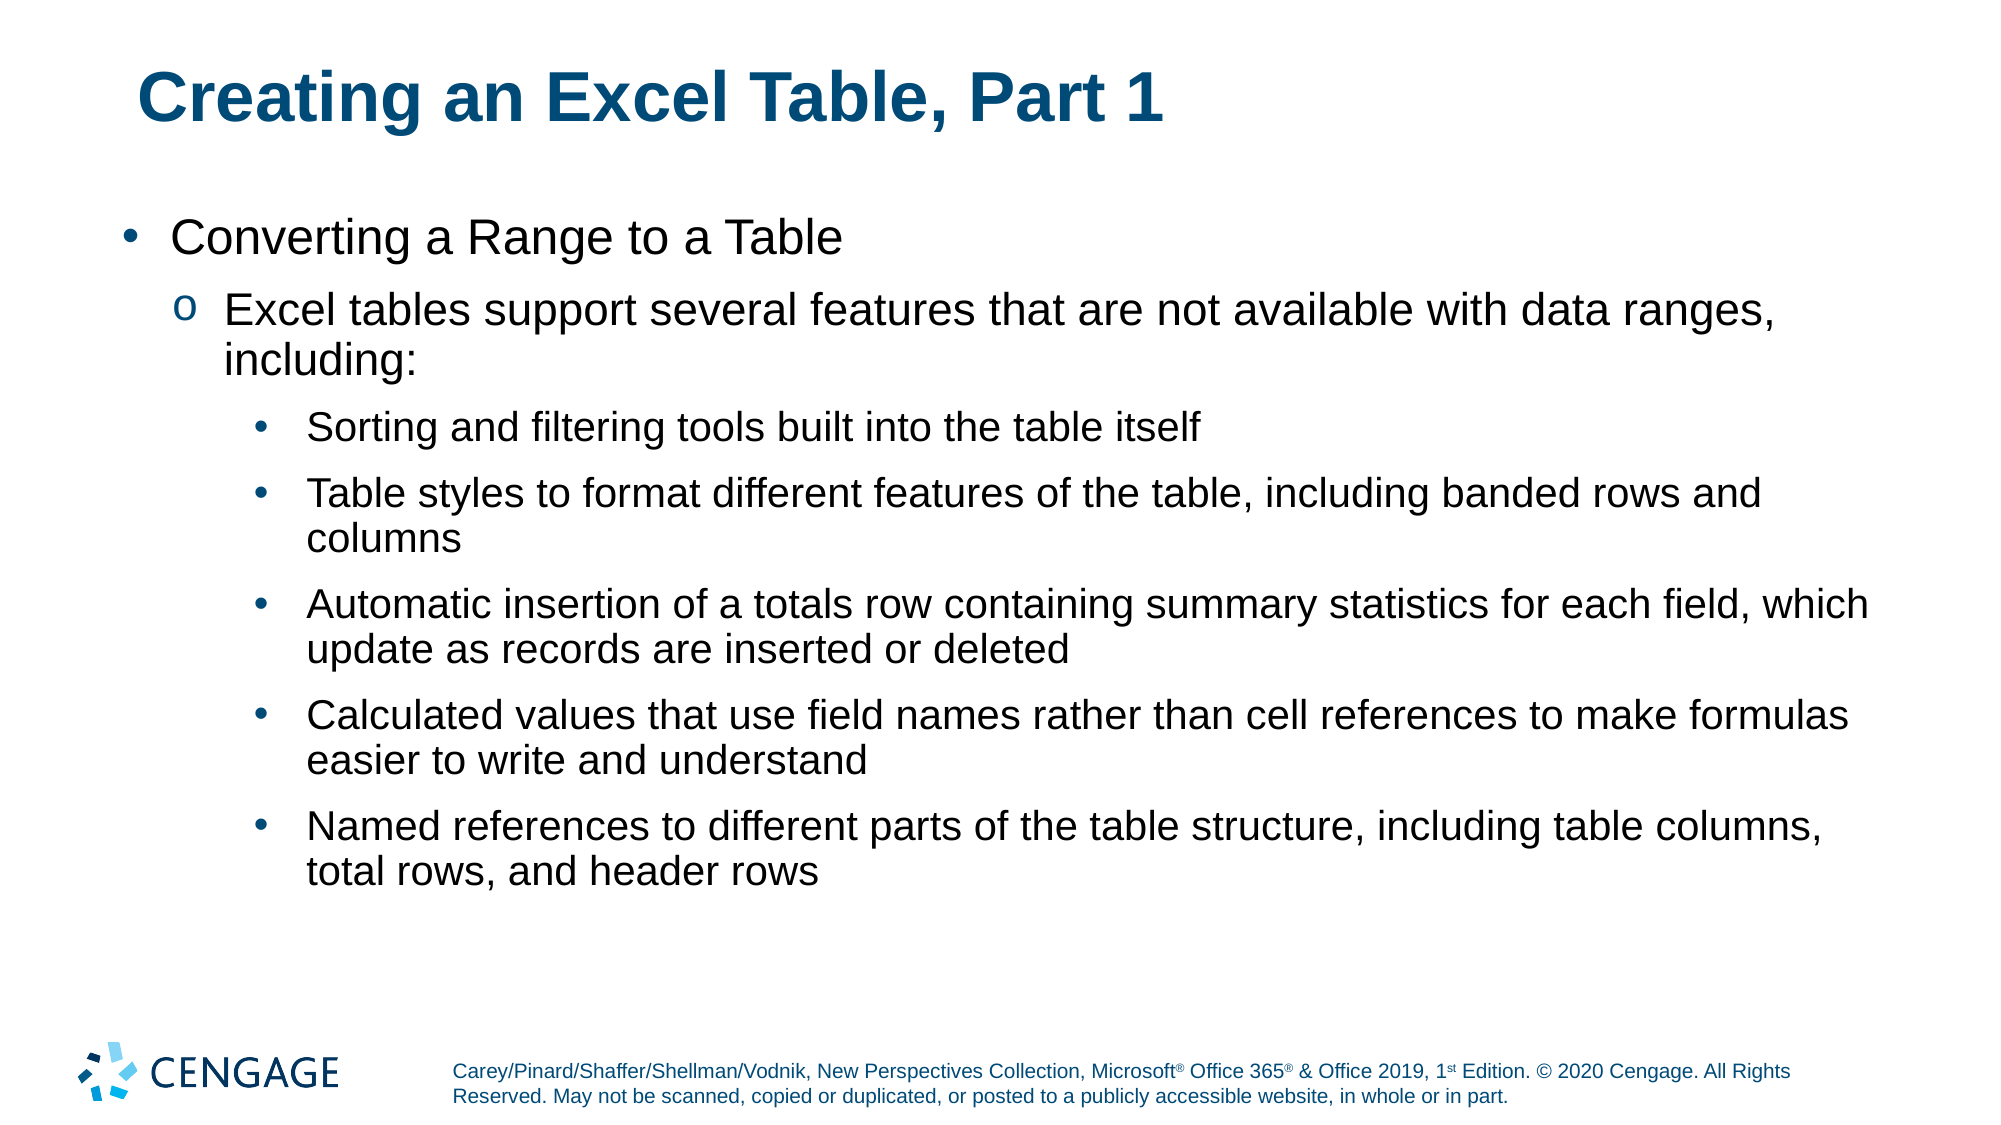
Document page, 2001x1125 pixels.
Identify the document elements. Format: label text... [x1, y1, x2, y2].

list Converting a Range to a Table Excel tables support several features that are not available with data ranges, including: Sorting and filtering tools built into the table itself Table styles to format different features of the table, including banded rows and columns Automatic insertion of a totals row containing summary statistics for each field, which update as records are inserted or deleted Calculated values that use field names rather than cell references to make formulas easier to write and understand Named references to different parts of the table structure, including table columns, total rows, and header rows [121, 211, 1880, 1021]
title Creating an Excel Table, Part 1 [137, 59, 1863, 171]
picture [78, 1042, 338, 1101]
